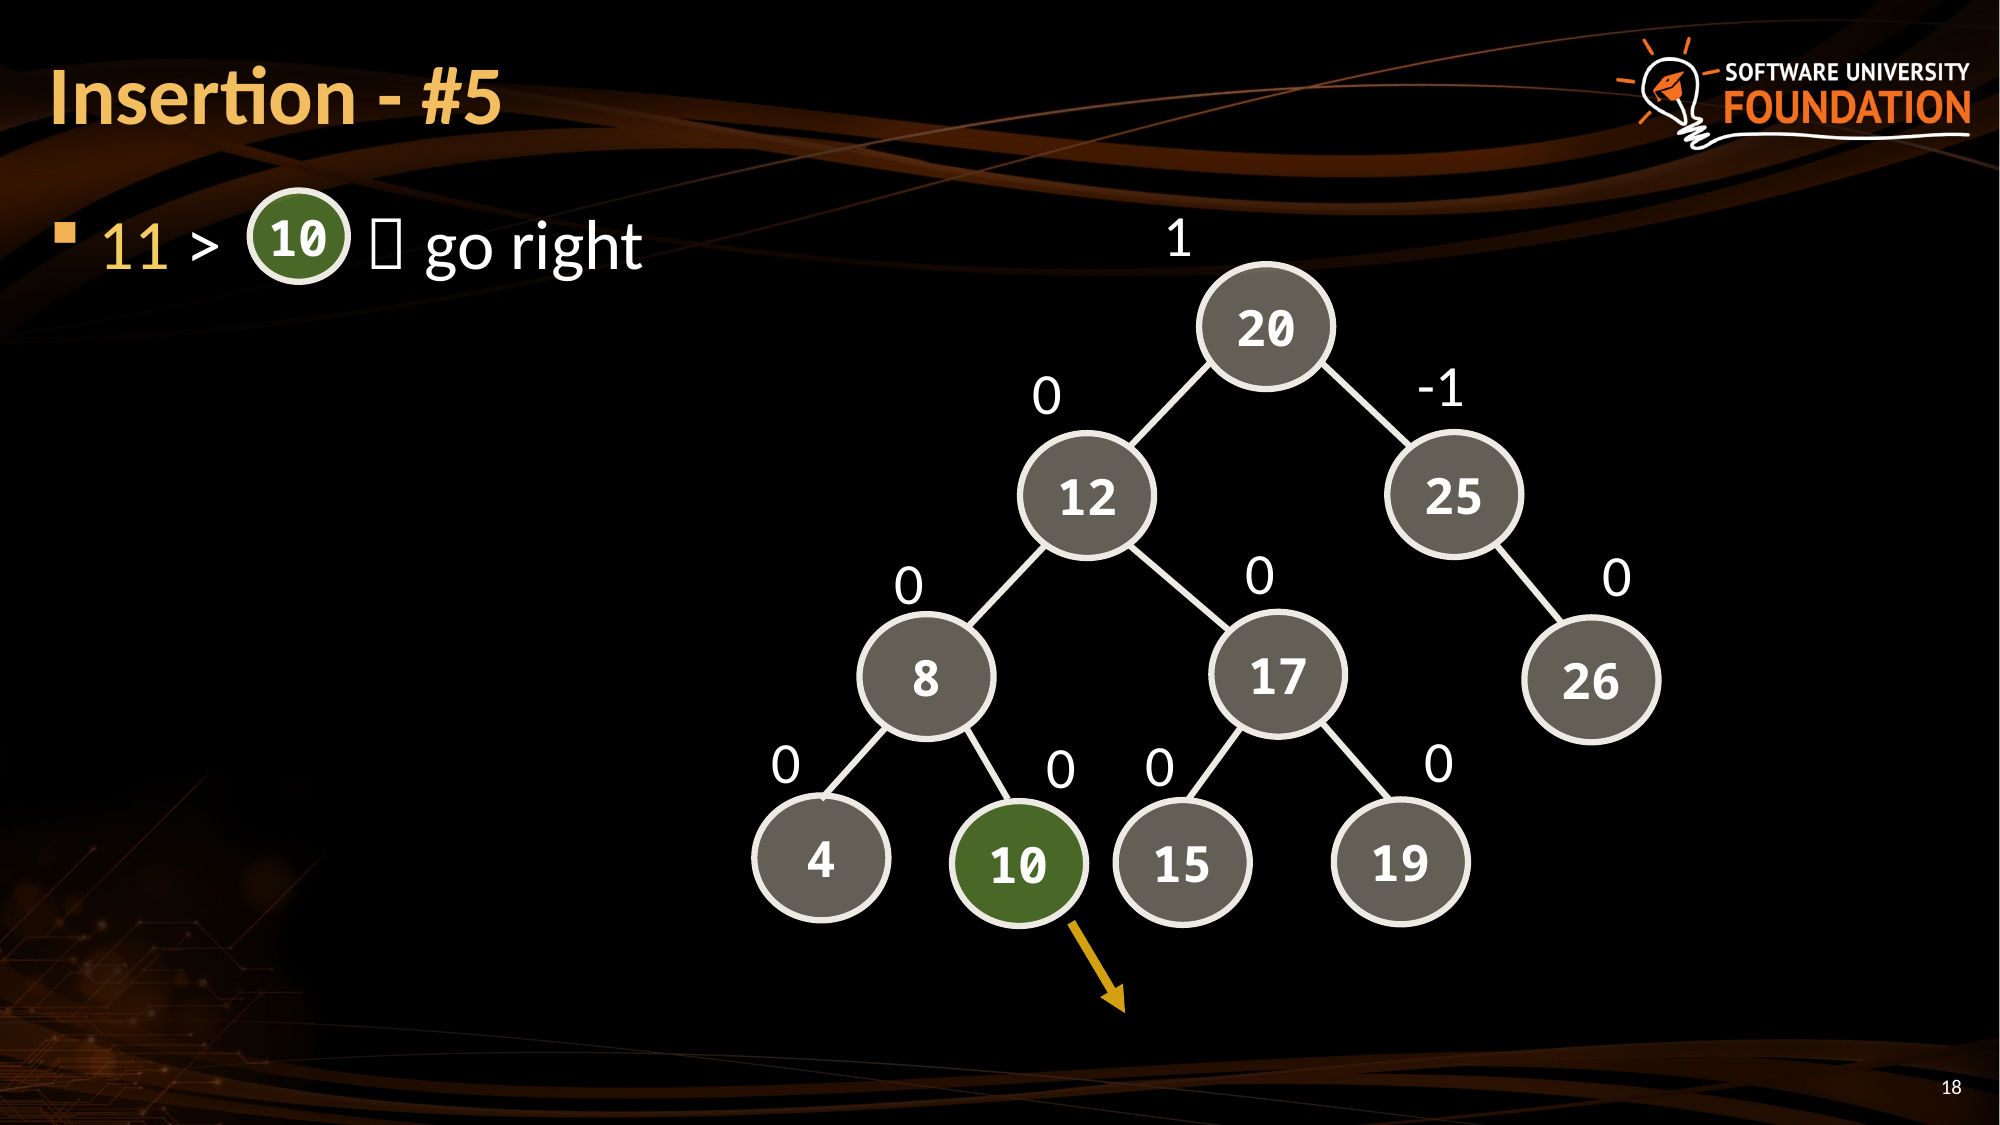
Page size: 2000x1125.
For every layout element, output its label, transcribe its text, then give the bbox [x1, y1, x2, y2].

text_box 15 [1115, 800, 1250, 925]
text_box 0 [1130, 720, 1194, 806]
text_box 0 [879, 538, 943, 624]
text_box -1 [1402, 340, 1484, 426]
text_box 25 [1387, 432, 1522, 558]
text_box 0 [1031, 722, 1095, 808]
text_box 20 [1199, 264, 1334, 390]
text_box 17 [1211, 613, 1346, 737]
text_box 10 [249, 190, 348, 282]
text_box 19 [1333, 799, 1468, 925]
text_box 10 [952, 801, 1087, 926]
text_box 0 [1409, 717, 1473, 802]
text_box 0 [1017, 348, 1081, 434]
text_box 1 [1148, 190, 1212, 276]
text_box 12 [1020, 433, 1155, 559]
text_box 26 [1524, 617, 1659, 743]
text_box 8 [859, 616, 994, 740]
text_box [1071, 922, 1126, 1014]
text_box 0 [756, 717, 820, 803]
picture [0, 0, 2000, 1125]
text_box 0 [1588, 530, 1651, 616]
title Insertion - #5 [30, 6, 1602, 189]
text_box 4 [754, 795, 889, 921]
text_box 0 [1230, 528, 1293, 614]
list 11 >  go right [31, 188, 1968, 1103]
